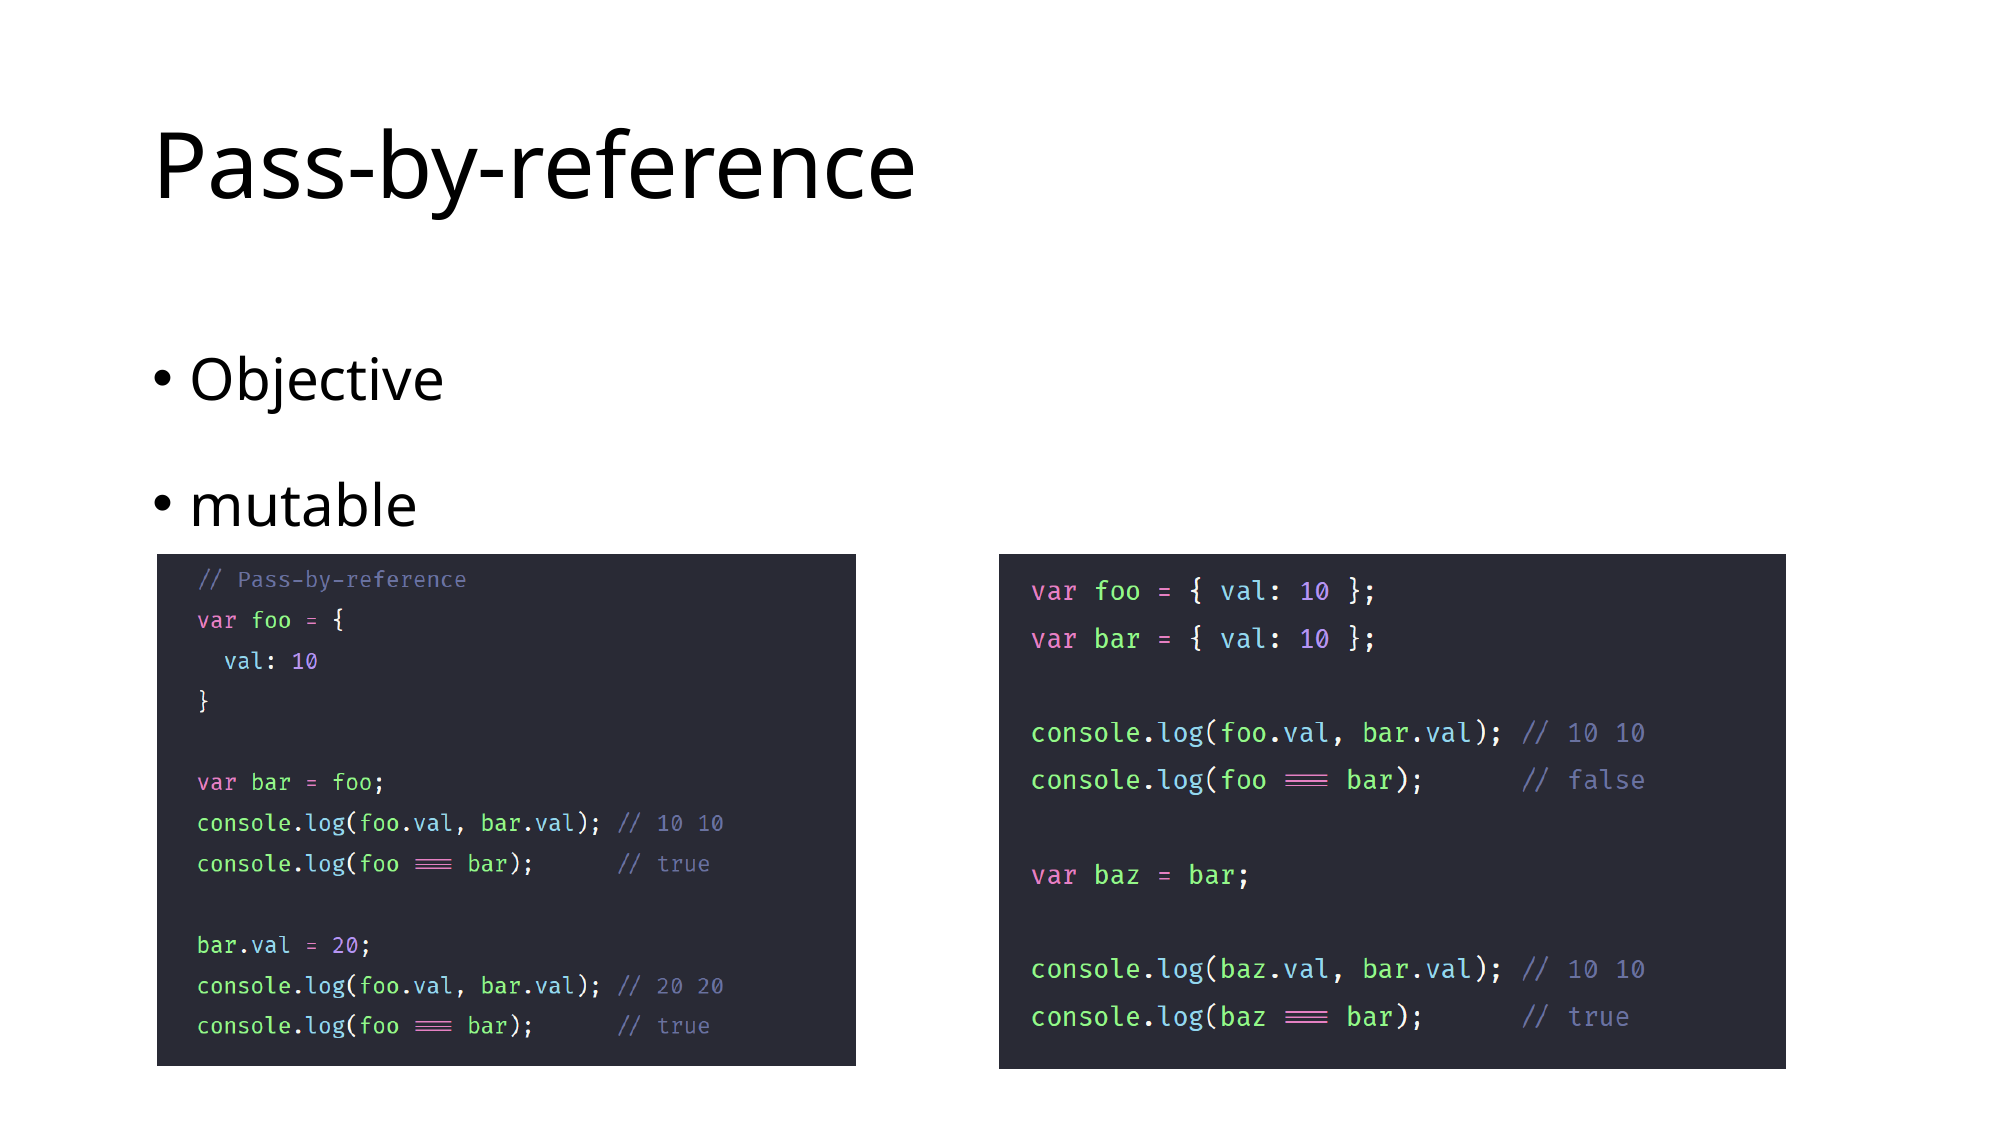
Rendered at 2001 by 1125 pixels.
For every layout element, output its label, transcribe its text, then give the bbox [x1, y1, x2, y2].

title Pass-by-reference [137, 59, 1863, 278]
picture [157, 554, 856, 1066]
list Objective mutable [137, 299, 1863, 1014]
picture [999, 554, 1786, 1069]
